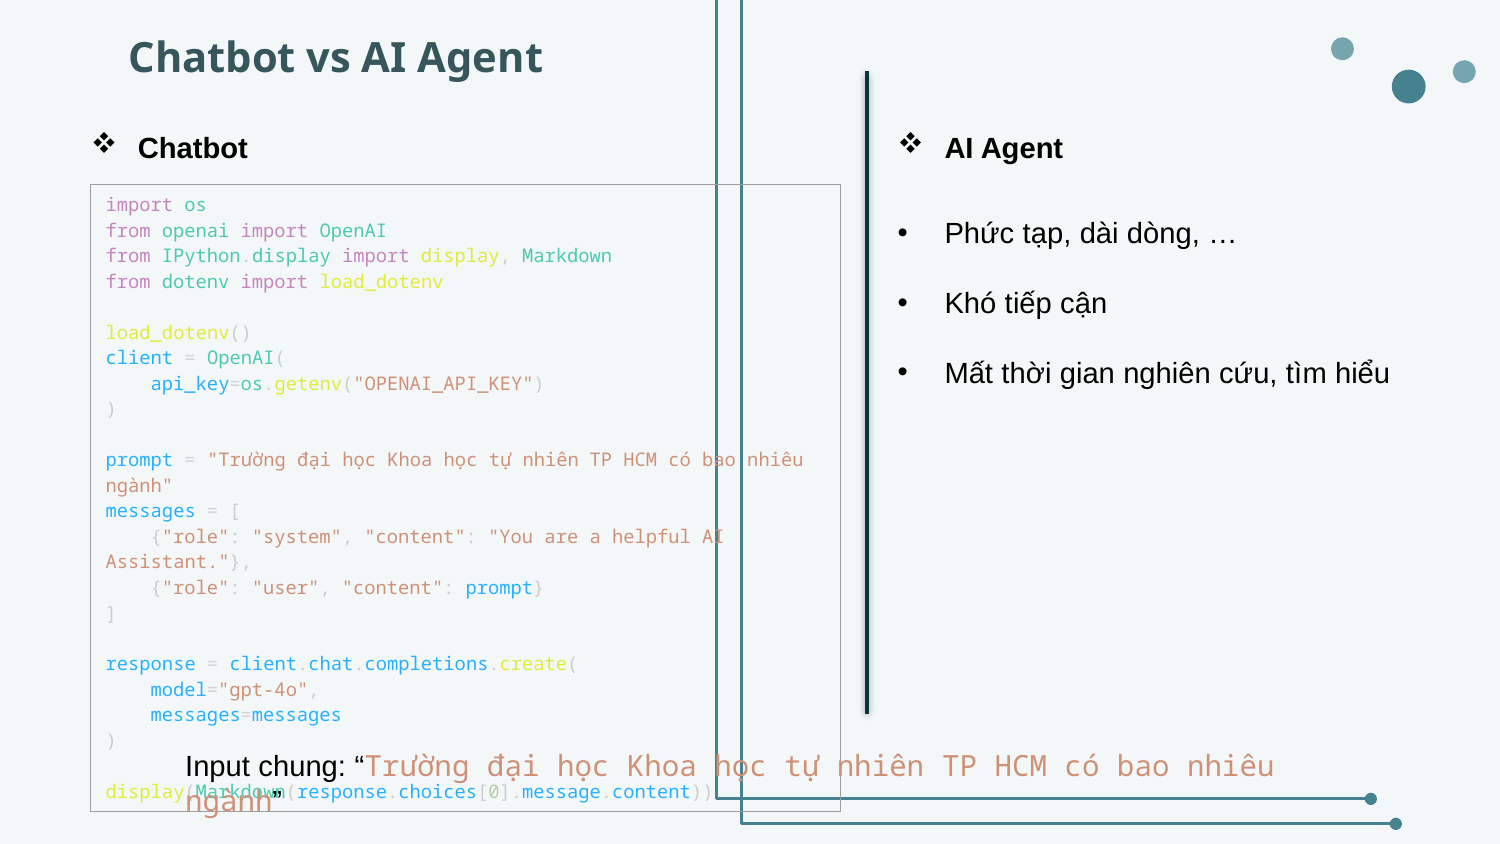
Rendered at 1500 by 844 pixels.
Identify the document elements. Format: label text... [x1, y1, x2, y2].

text_box Input chung: “Trường đại học Khoa học tự nhiên TP HCM có bao nhiêu ngành” [170, 740, 1330, 825]
text_box AI Agent [882, 121, 1082, 172]
text_box Phức tạp, dài dòng, … Khó tiếp cận Mất thời gian nghiên cứu, tìm hiểu [882, 172, 1418, 397]
text_box Chatbot vs AI Agent [90, 27, 1152, 96]
text_box Chatbot [76, 121, 841, 172]
table_header import os from openai import OpenAI from IPython.display import display, Markdown from dotenv import load_dotenv load_dotenv() client = OpenAI( api_key=os.getenv("OPENAI_API_KEY") ) prompt = "Trường đại học Khoa học tự nhiên TP HCM có bao nhiêu ngành" messages = [ {"role": "system", "content": "You are a helpful AI Assistant."}, {"role": "user", "content": prompt} ] response = client.chat.completions.create( model="gpt-4o", messages=messages ) display(Markdown(response.choices[0].message.content)) [91, 185, 840, 811]
